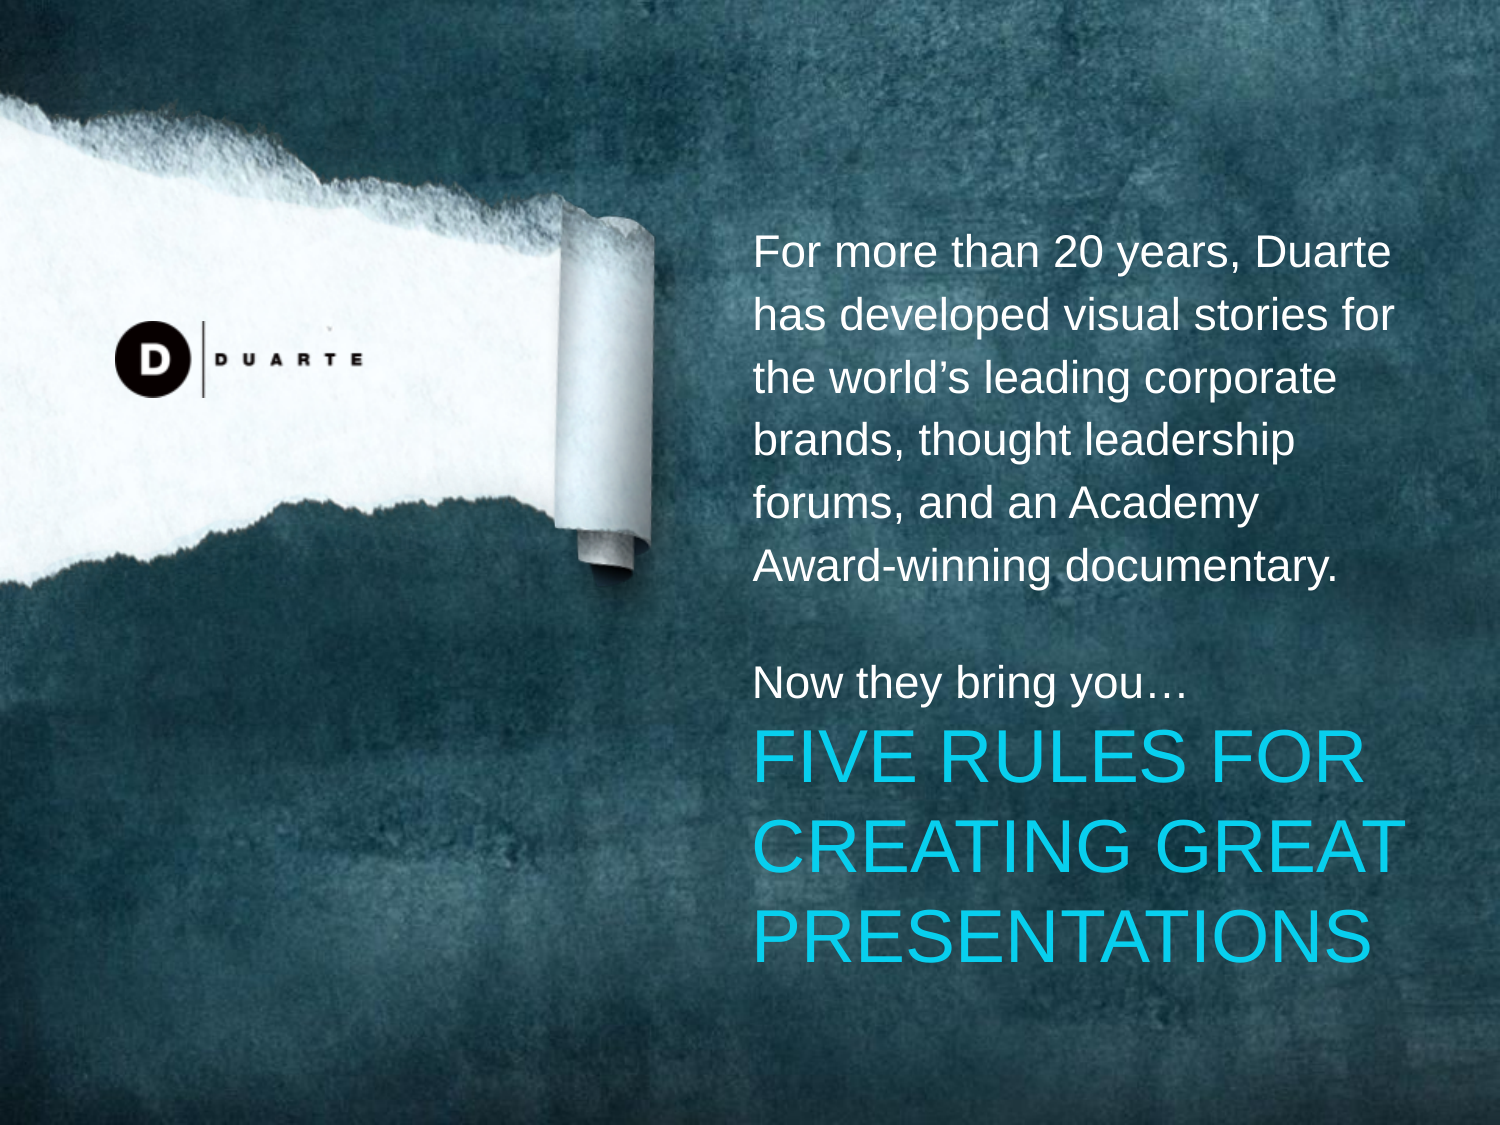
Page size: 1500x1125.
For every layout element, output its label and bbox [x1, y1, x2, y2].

picture [0, 0, 1500, 1125]
text_box [115, 321, 396, 399]
